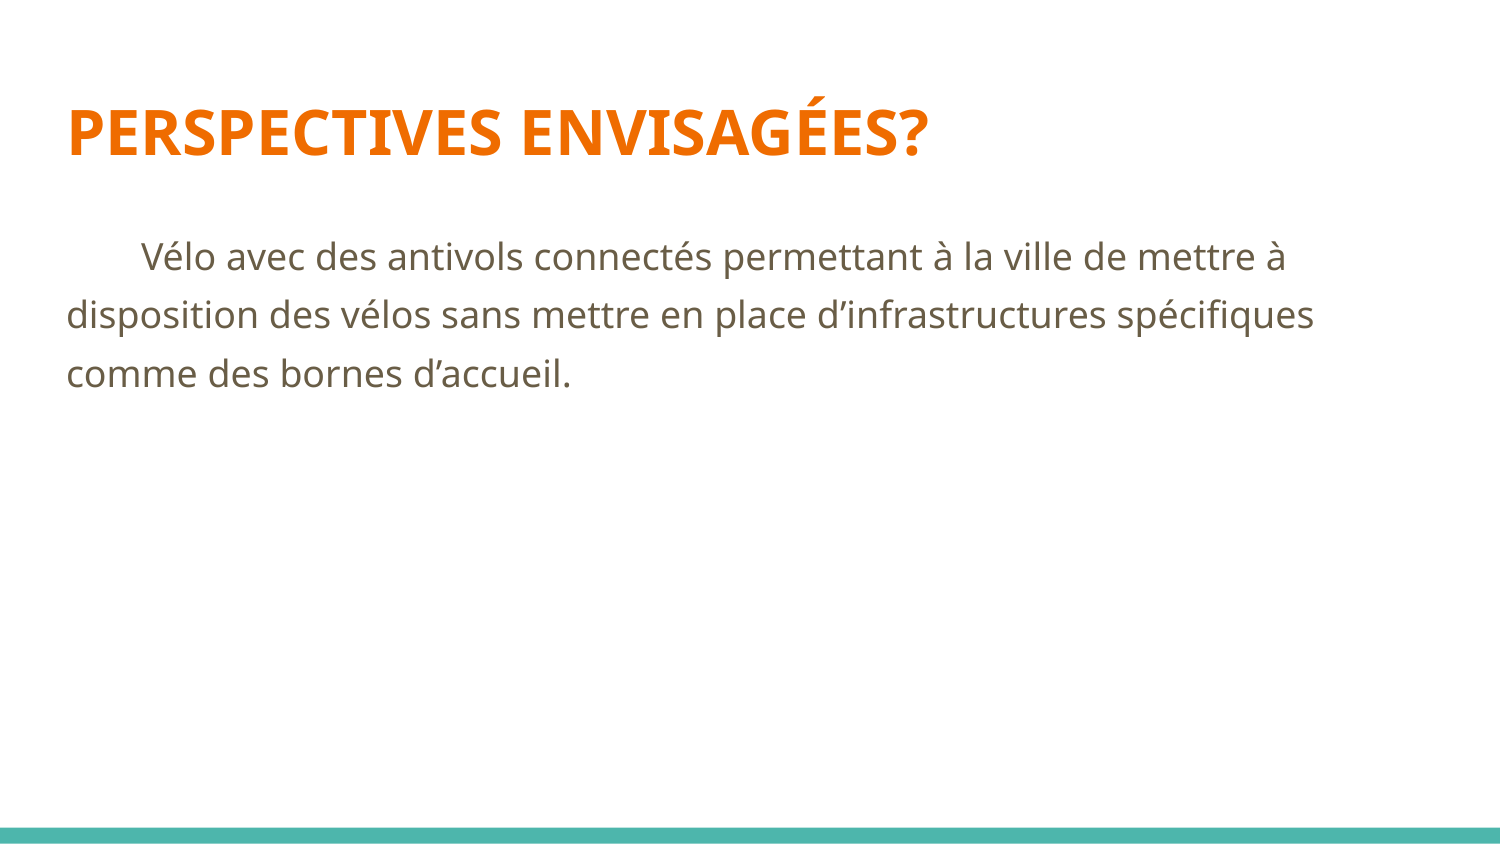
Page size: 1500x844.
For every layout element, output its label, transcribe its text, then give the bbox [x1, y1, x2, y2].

list Vélo avec des antivols connectés permettant à la ville de mettre à disposition des vélos sans mettre en place d’infrastructures spécifiques comme des bornes d’accueil. [51, 207, 1449, 750]
title PERSPECTIVES ENVISAGÉES? [51, 72, 1449, 189]
